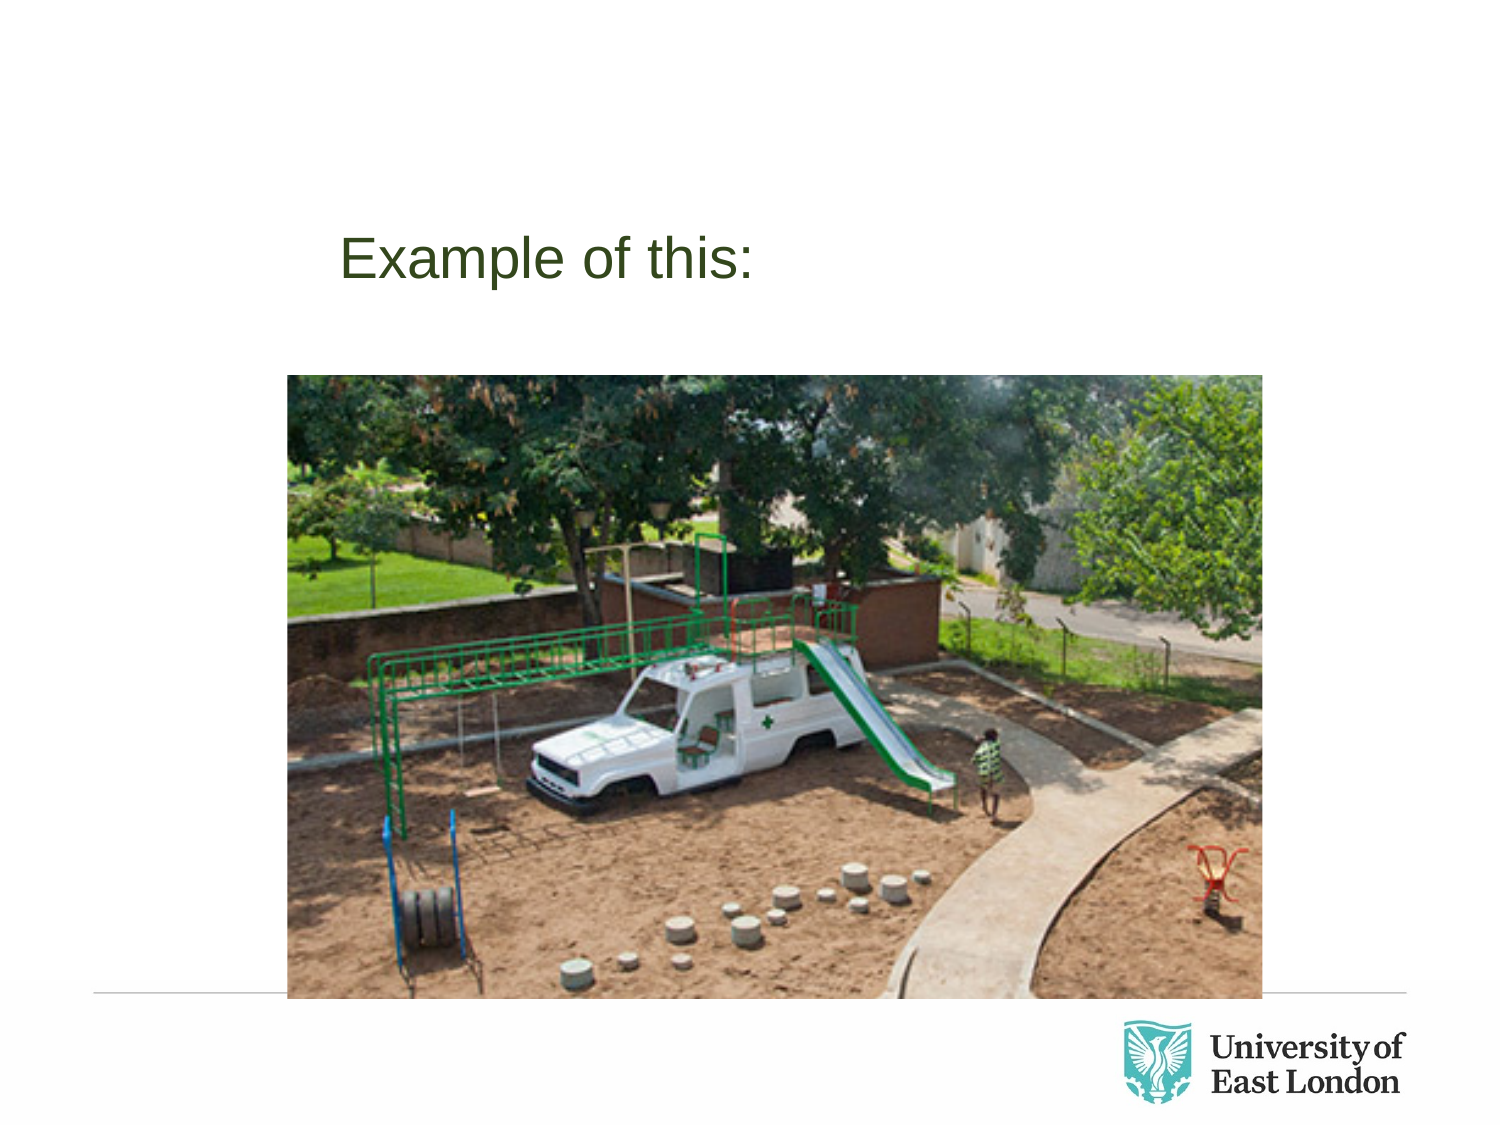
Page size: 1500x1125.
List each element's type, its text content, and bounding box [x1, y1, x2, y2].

text_box Example of this: [324, 212, 1500, 298]
picture [0, 374, 1500, 1125]
